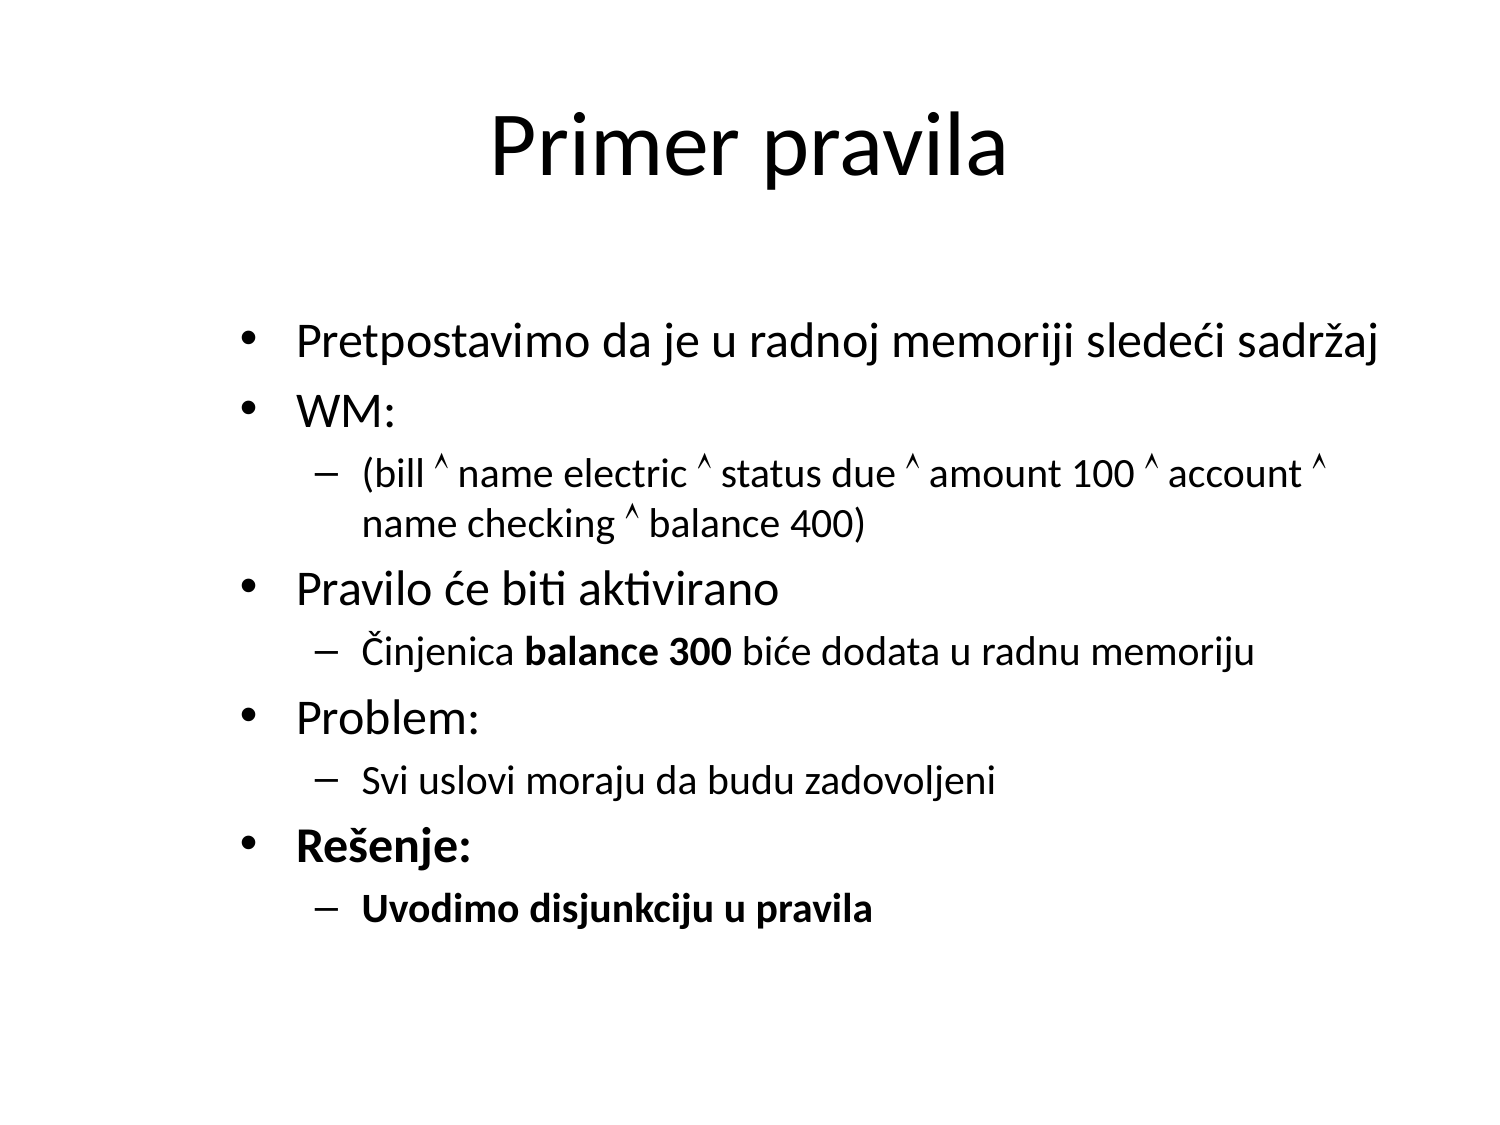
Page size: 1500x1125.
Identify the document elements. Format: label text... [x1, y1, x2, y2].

title Primer pravila [75, 45, 1425, 233]
list Pretpostavimo da je u radnoj memoriji sledeći sadržaj WM: (bill  name electric  status due  amount 100  account  name checking  balance 400) Pravilo će biti aktivirano Činjenica balance 300 biće dodata u radnu memoriju Problem: Svi uslovi moraju da budu zadovoljeni Rešenje: Uvodimo disjunkciju u pravila [224, 299, 1425, 1021]
